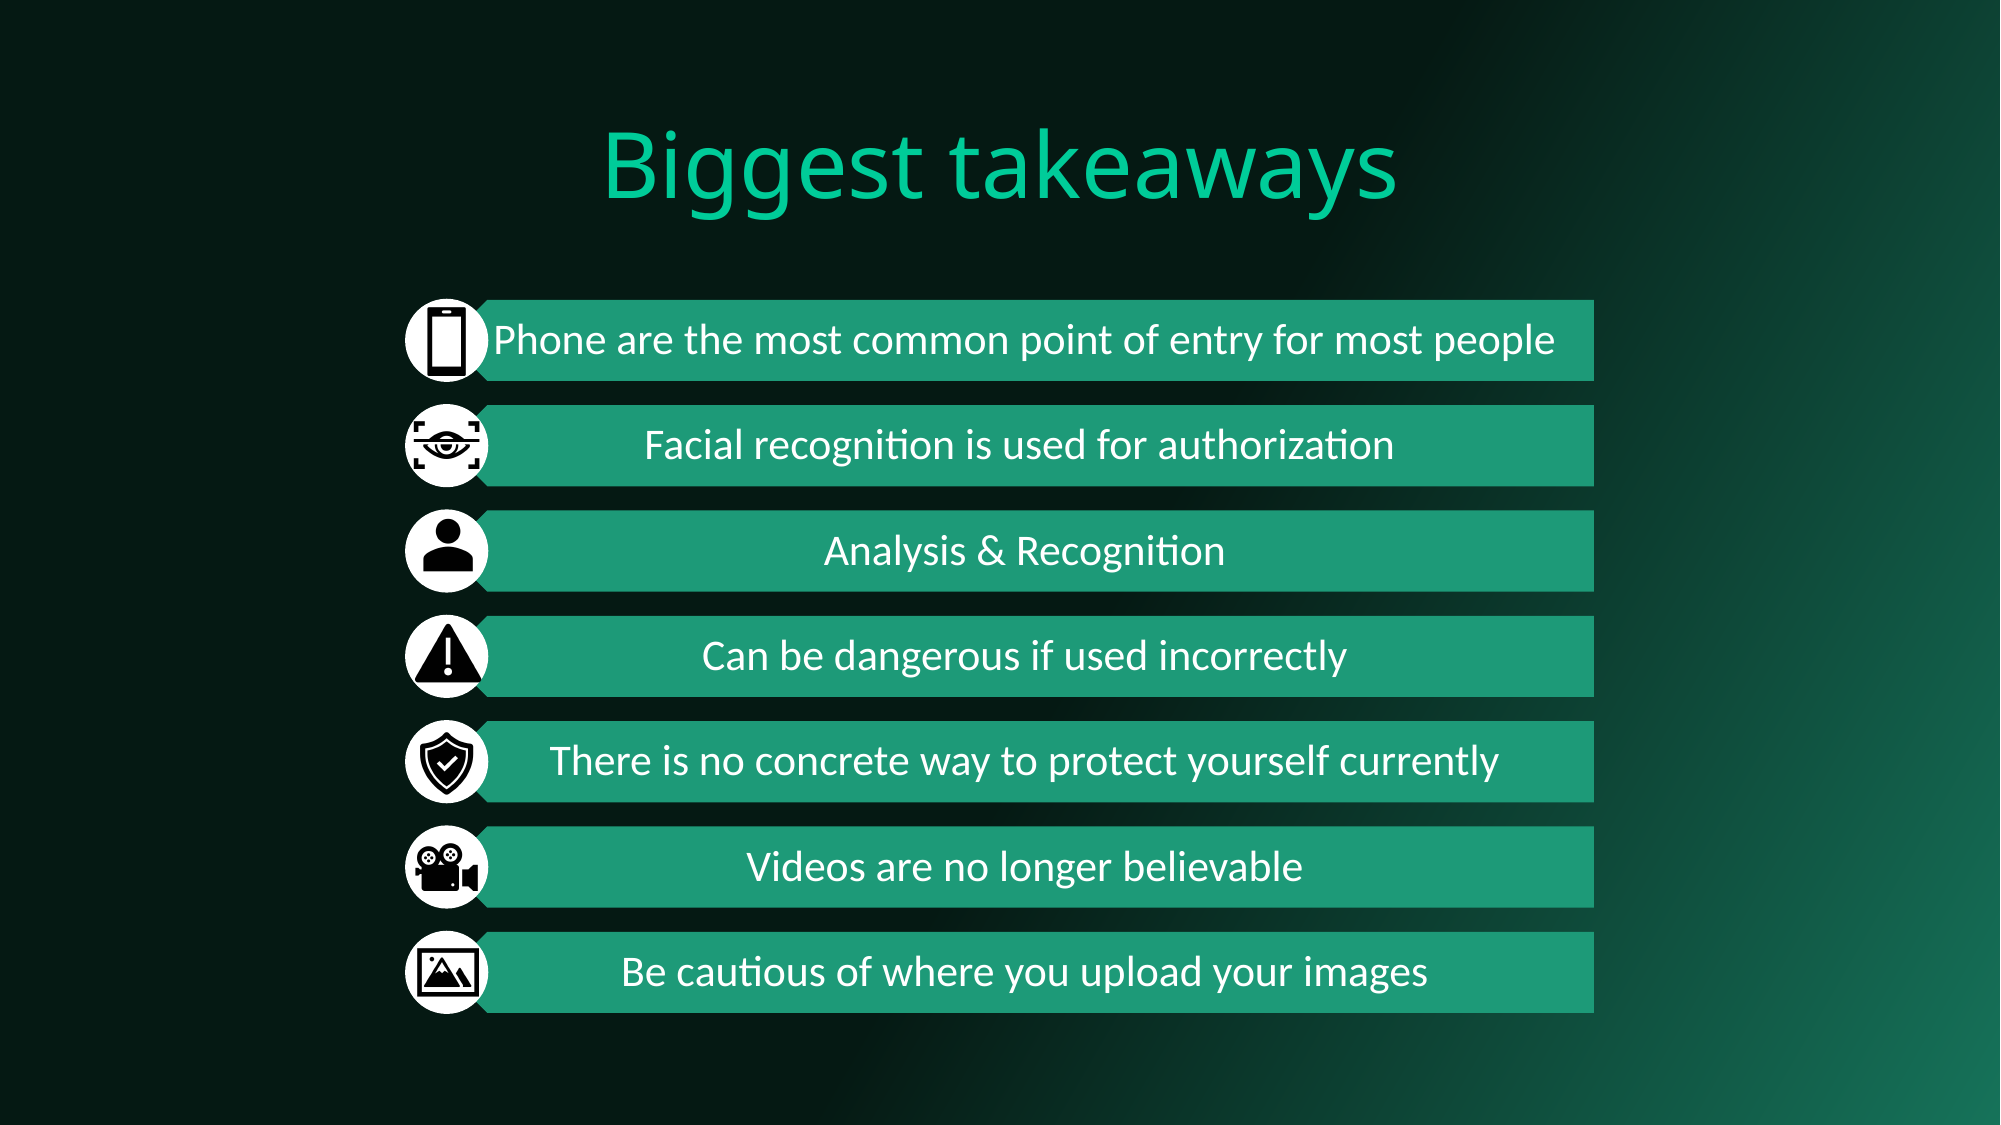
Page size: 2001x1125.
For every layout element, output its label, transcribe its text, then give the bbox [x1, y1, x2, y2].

picture [409, 408, 484, 482]
title Biggest takeaways [137, 59, 1863, 278]
picture [411, 508, 485, 583]
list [137, 299, 1863, 1014]
picture [409, 830, 484, 904]
picture [411, 616, 485, 690]
picture [408, 304, 485, 379]
picture [411, 934, 485, 1009]
picture [409, 726, 484, 800]
